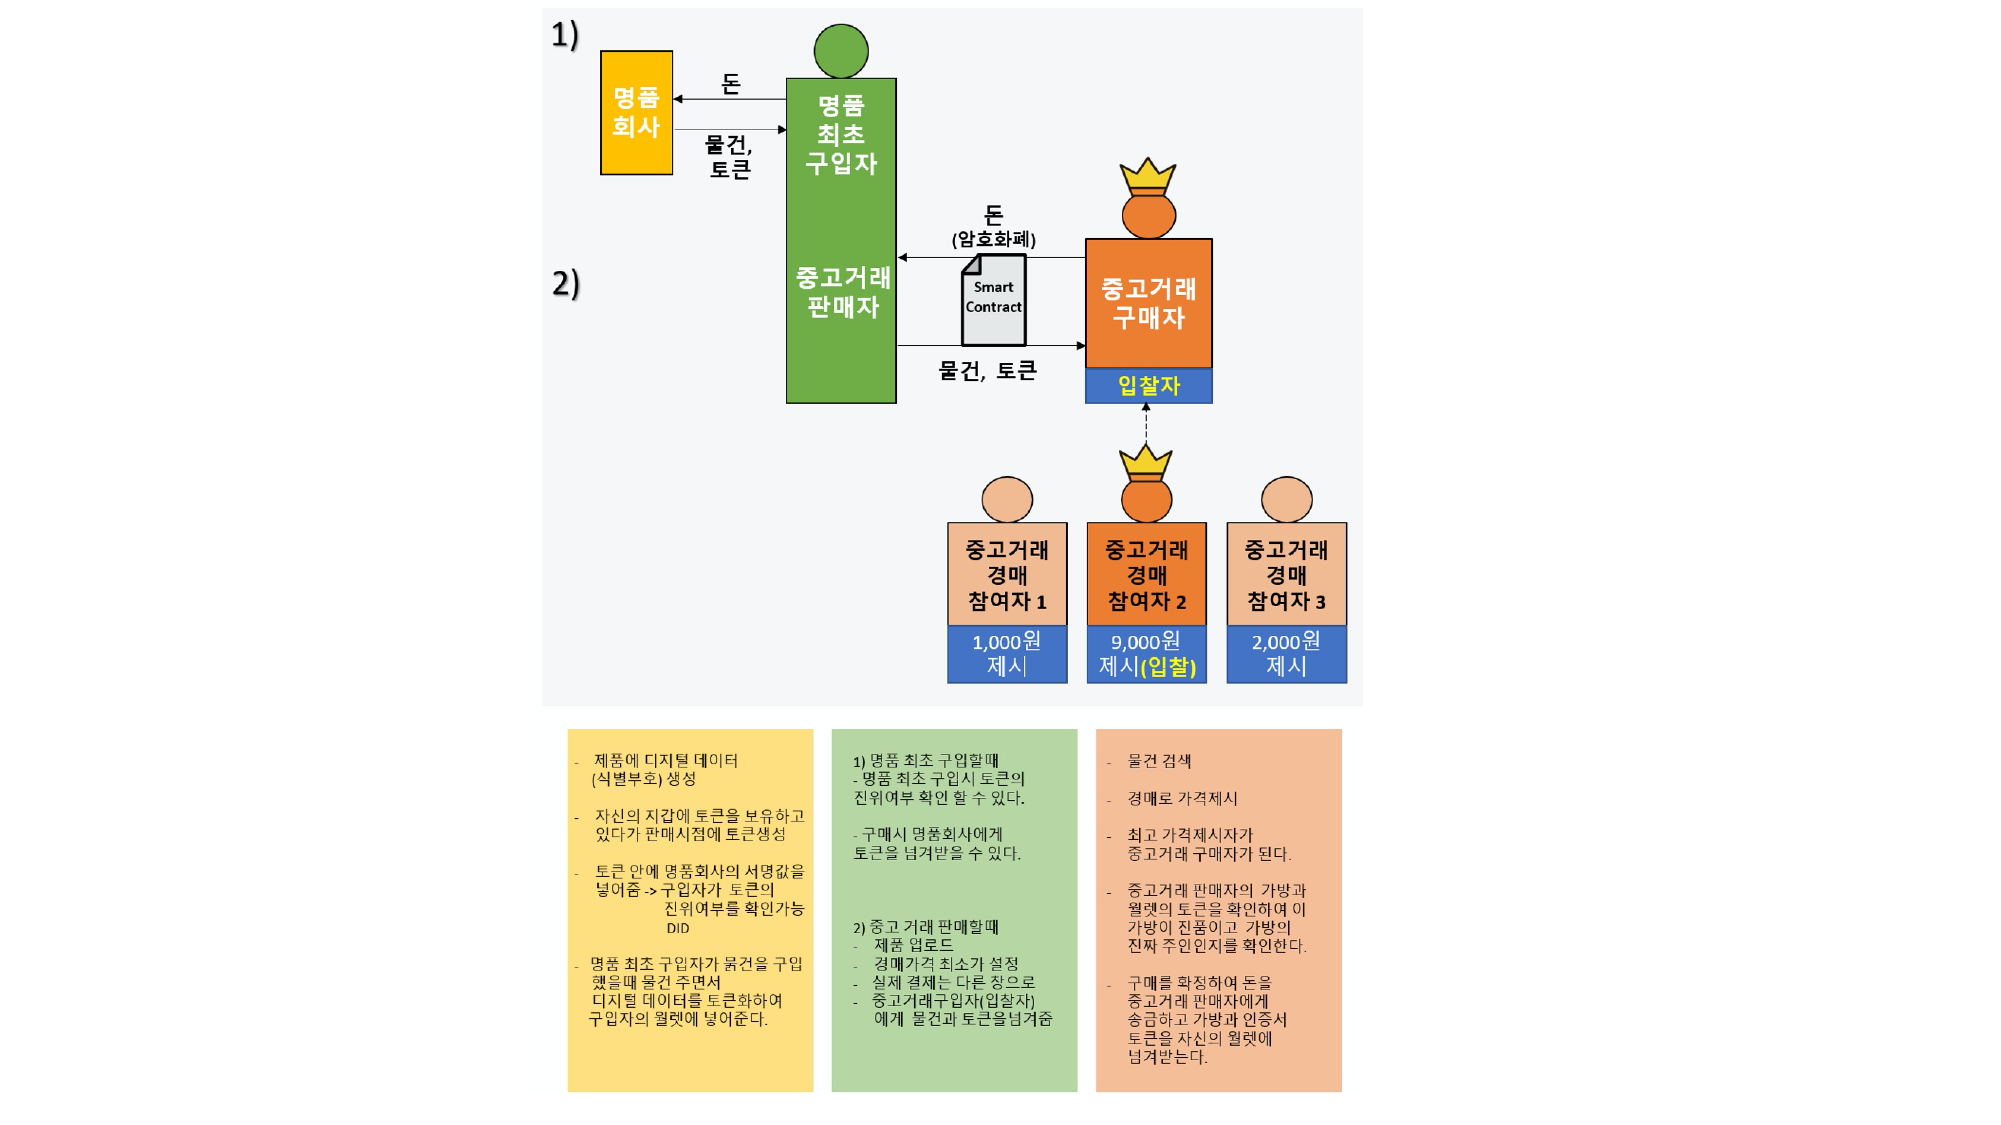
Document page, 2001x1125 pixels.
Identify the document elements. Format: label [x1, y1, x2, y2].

picture [527, 0, 1363, 1094]
